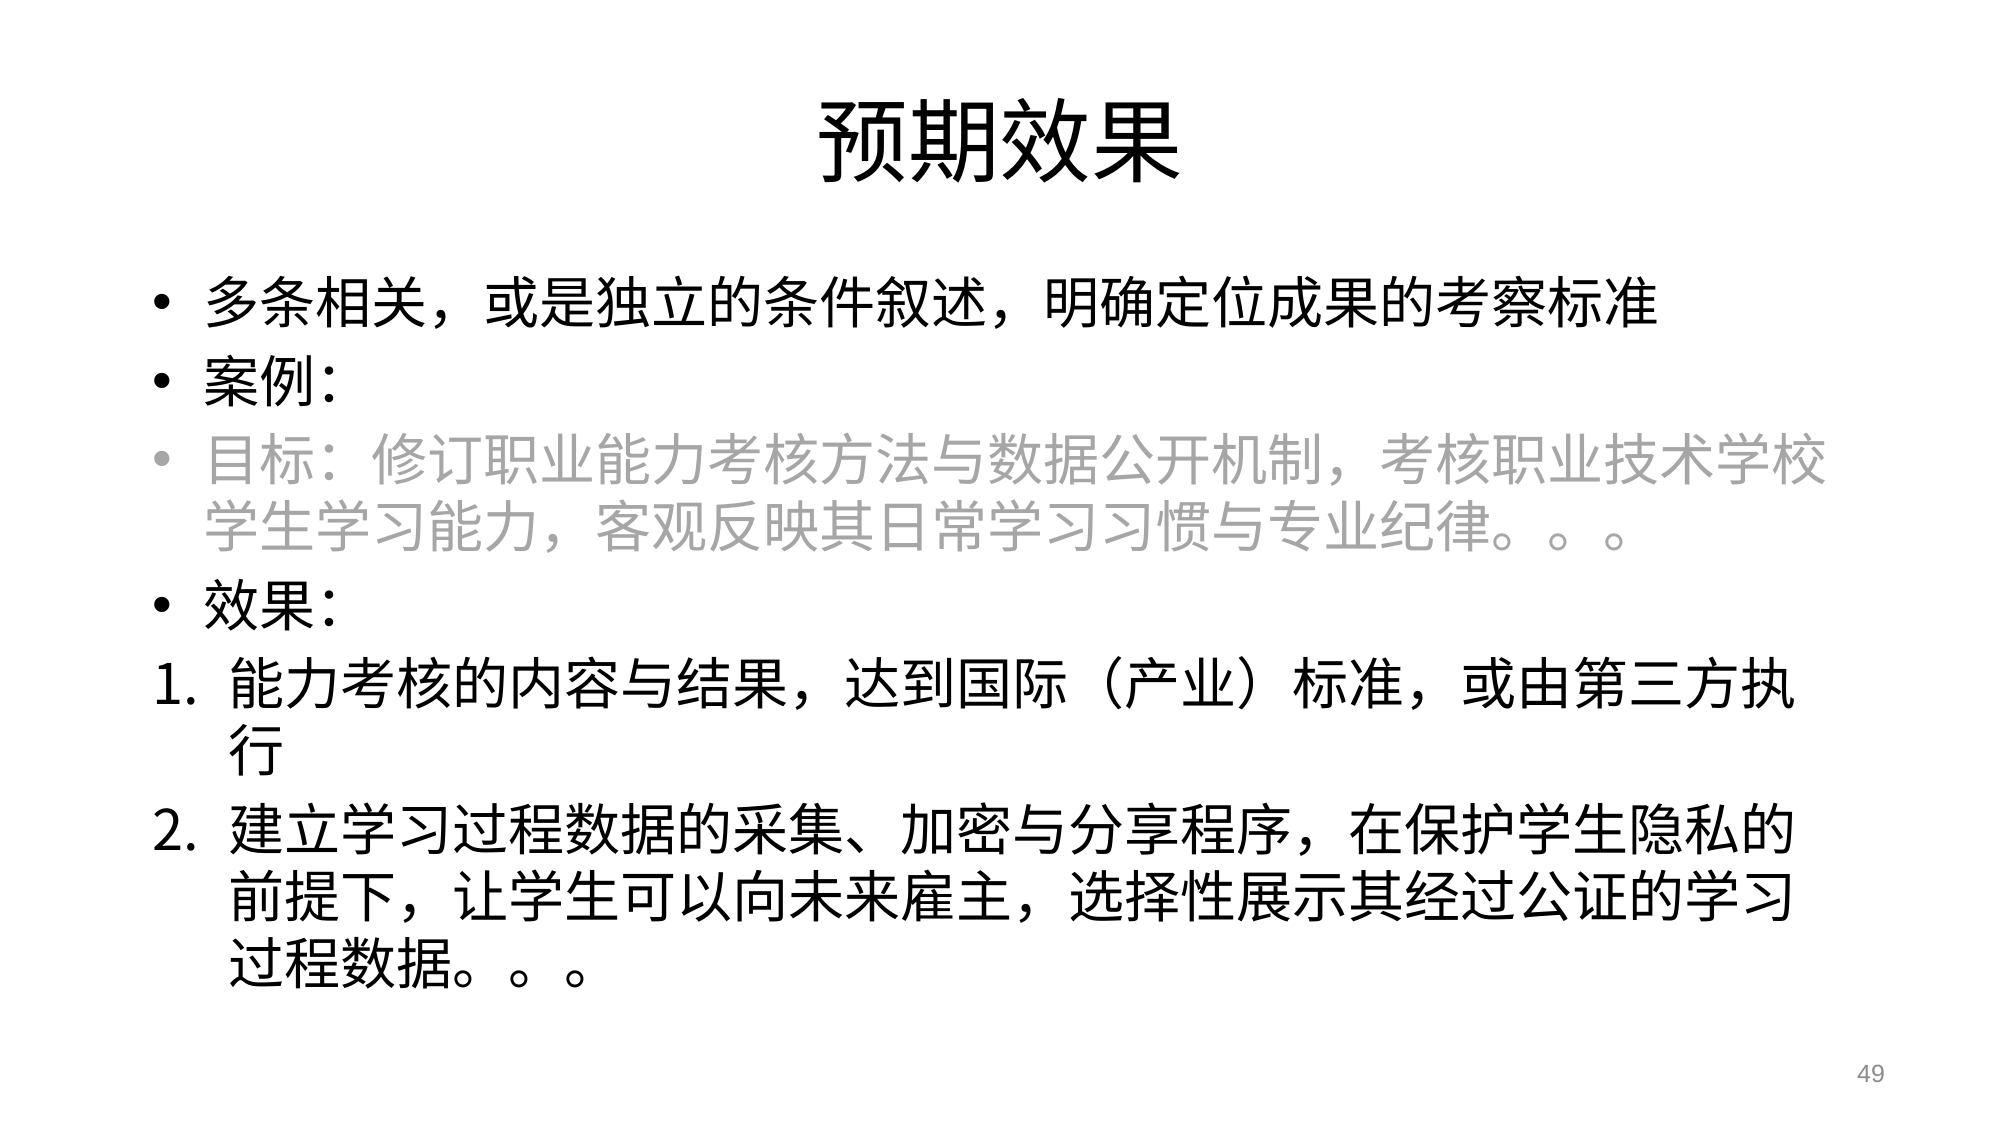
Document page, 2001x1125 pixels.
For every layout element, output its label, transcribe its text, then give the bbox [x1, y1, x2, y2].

slide_number 49 [1433, 1042, 1900, 1103]
list 多条相关，或是独立的条件叙述，明确定位成果的考察标准 案例： 目标：修订职业能力考核方法与数据公开机制，考核职业技术学校学生学习能力，客观反映其日常学习习惯与专业纪律。。。 效果： 能力考核的内容与结果，达到国际（产业）标准，或由第三方执行 建立学习过程数据的采集、加密与分享程序，在保护学生隐私的前提下，让学生可以向未来雇主，选择性展示其经过公证的学习过程数据。。。 [137, 260, 1863, 1014]
title 预期效果 [99, 45, 1900, 233]
